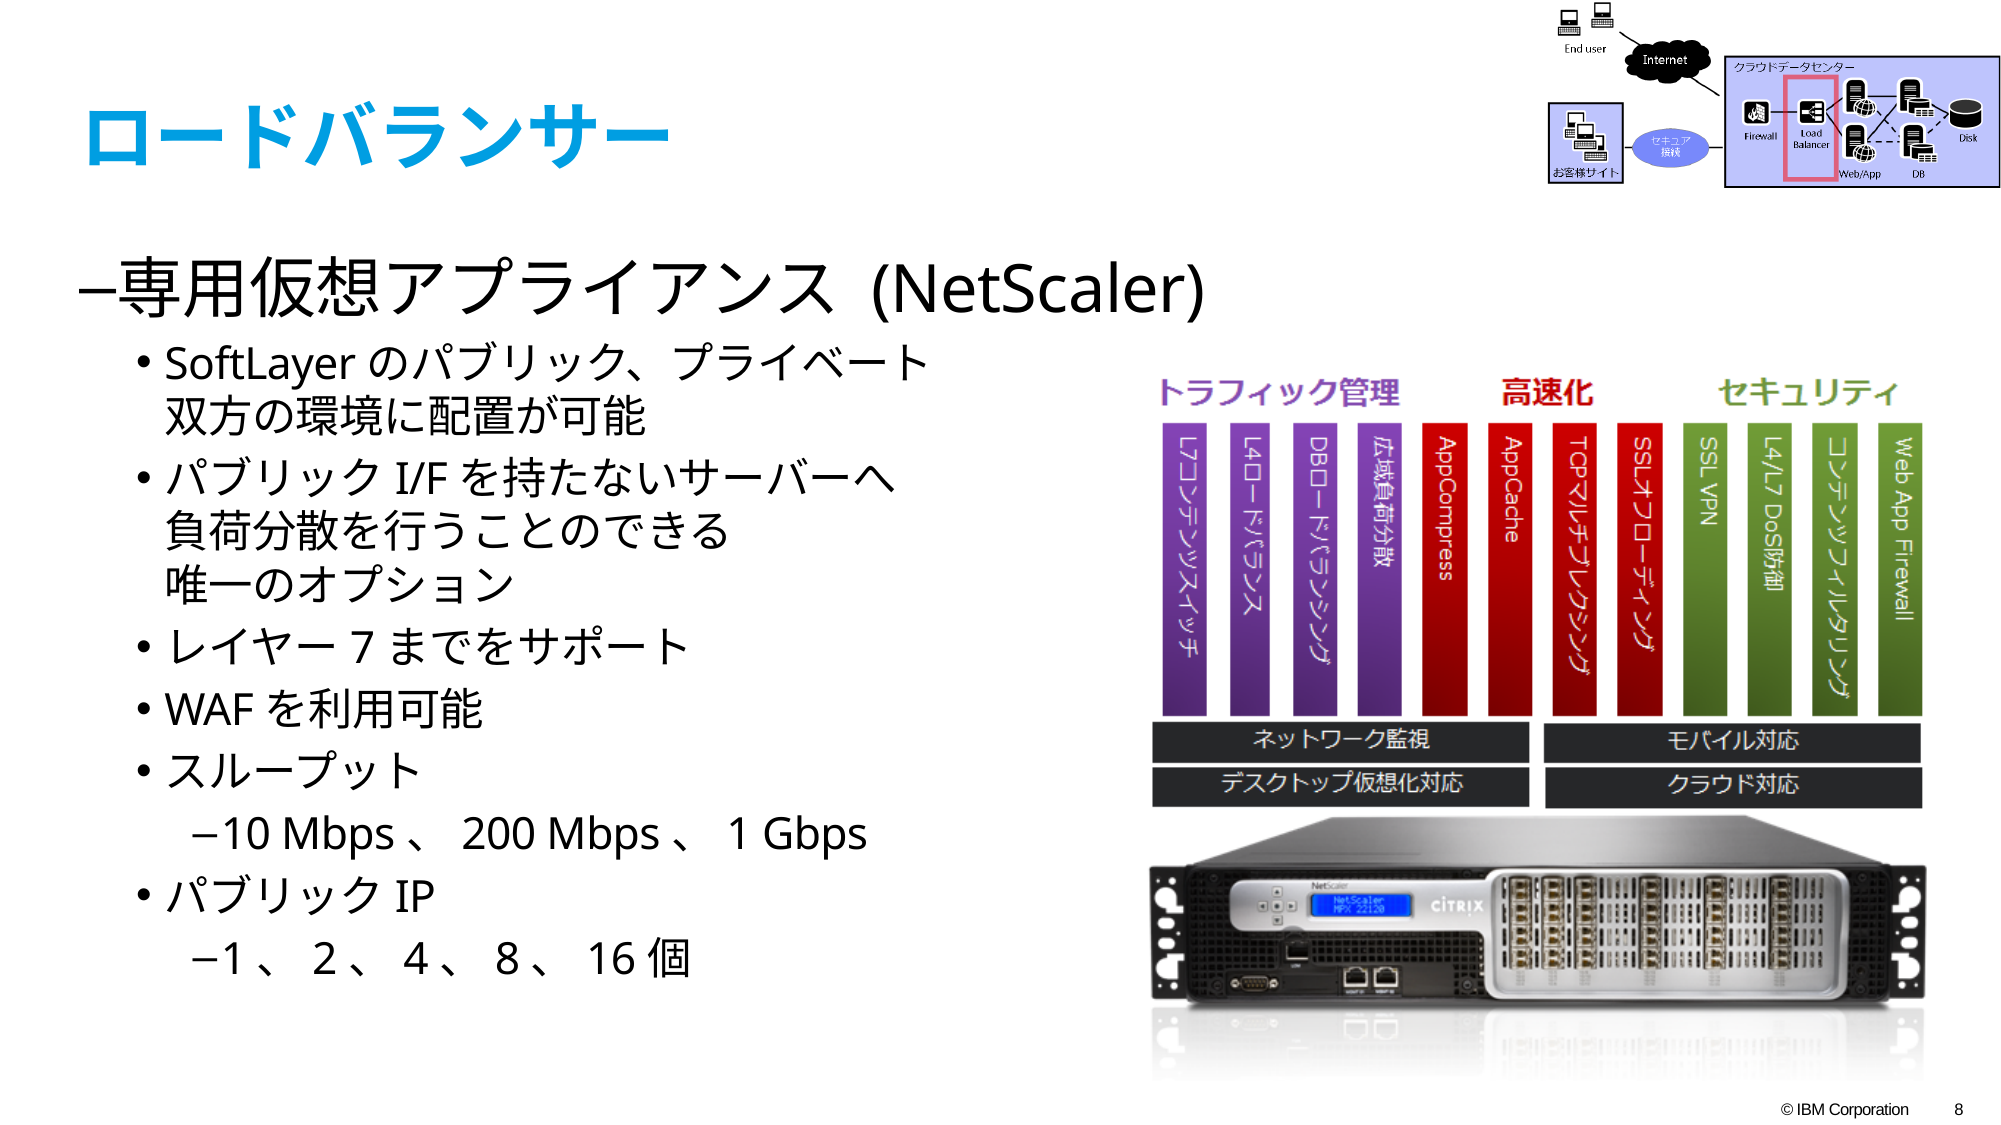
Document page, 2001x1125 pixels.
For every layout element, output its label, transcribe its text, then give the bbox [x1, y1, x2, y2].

list 専用仮想アプライアンス (NetScaler) SoftLayerのパブリック、プライベート 双方の環境に配置が可能 パブリックI/Fを持たないサーバーへ 負荷分散を行うことのできる 唯一のオプション レイヤー7までをサポート WAFを利用可能 スループット 10 Mbps、200 Mbps、1 Gbps パブリックIP 1、2、4、8、16個 [79, 245, 1942, 1006]
picture [1547, 0, 2001, 188]
picture [1141, 371, 1944, 1081]
title ロードバランサー [80, 90, 1542, 181]
